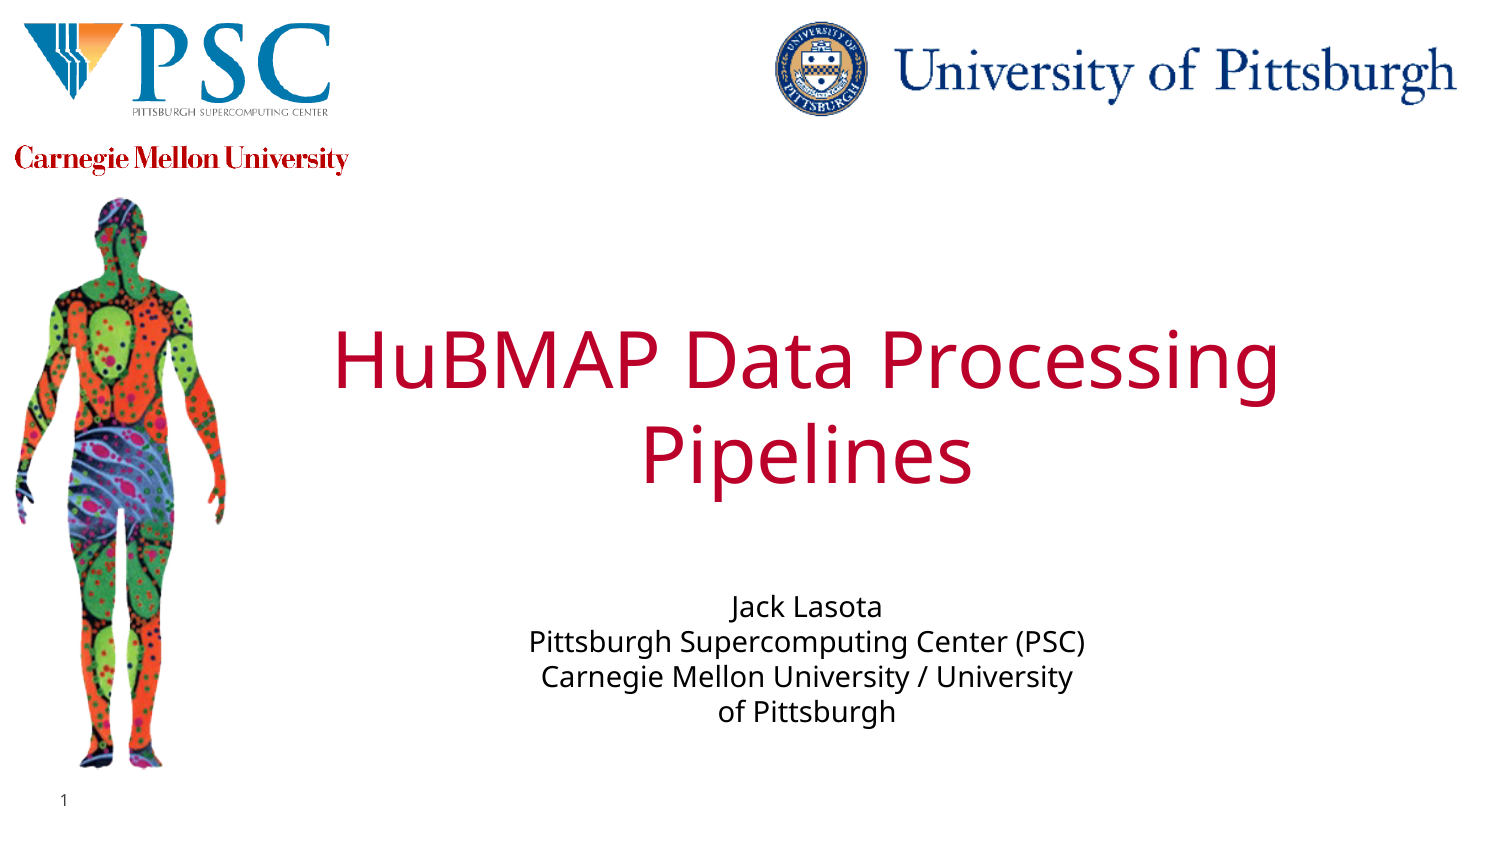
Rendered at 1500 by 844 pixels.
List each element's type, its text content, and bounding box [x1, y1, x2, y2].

picture [741, 6, 1484, 137]
picture [15, 5, 343, 137]
picture [15, 145, 349, 176]
title HuBMAP Data Processing Pipelines [240, 225, 1451, 490]
slide_number 1 [59, 792, 349, 813]
picture [0, 186, 235, 793]
text_box Jack Lasota Pittsburgh Supercomputing Center (PSC) Carnegie Mellon University / University of Pittsburgh [521, 547, 1093, 803]
